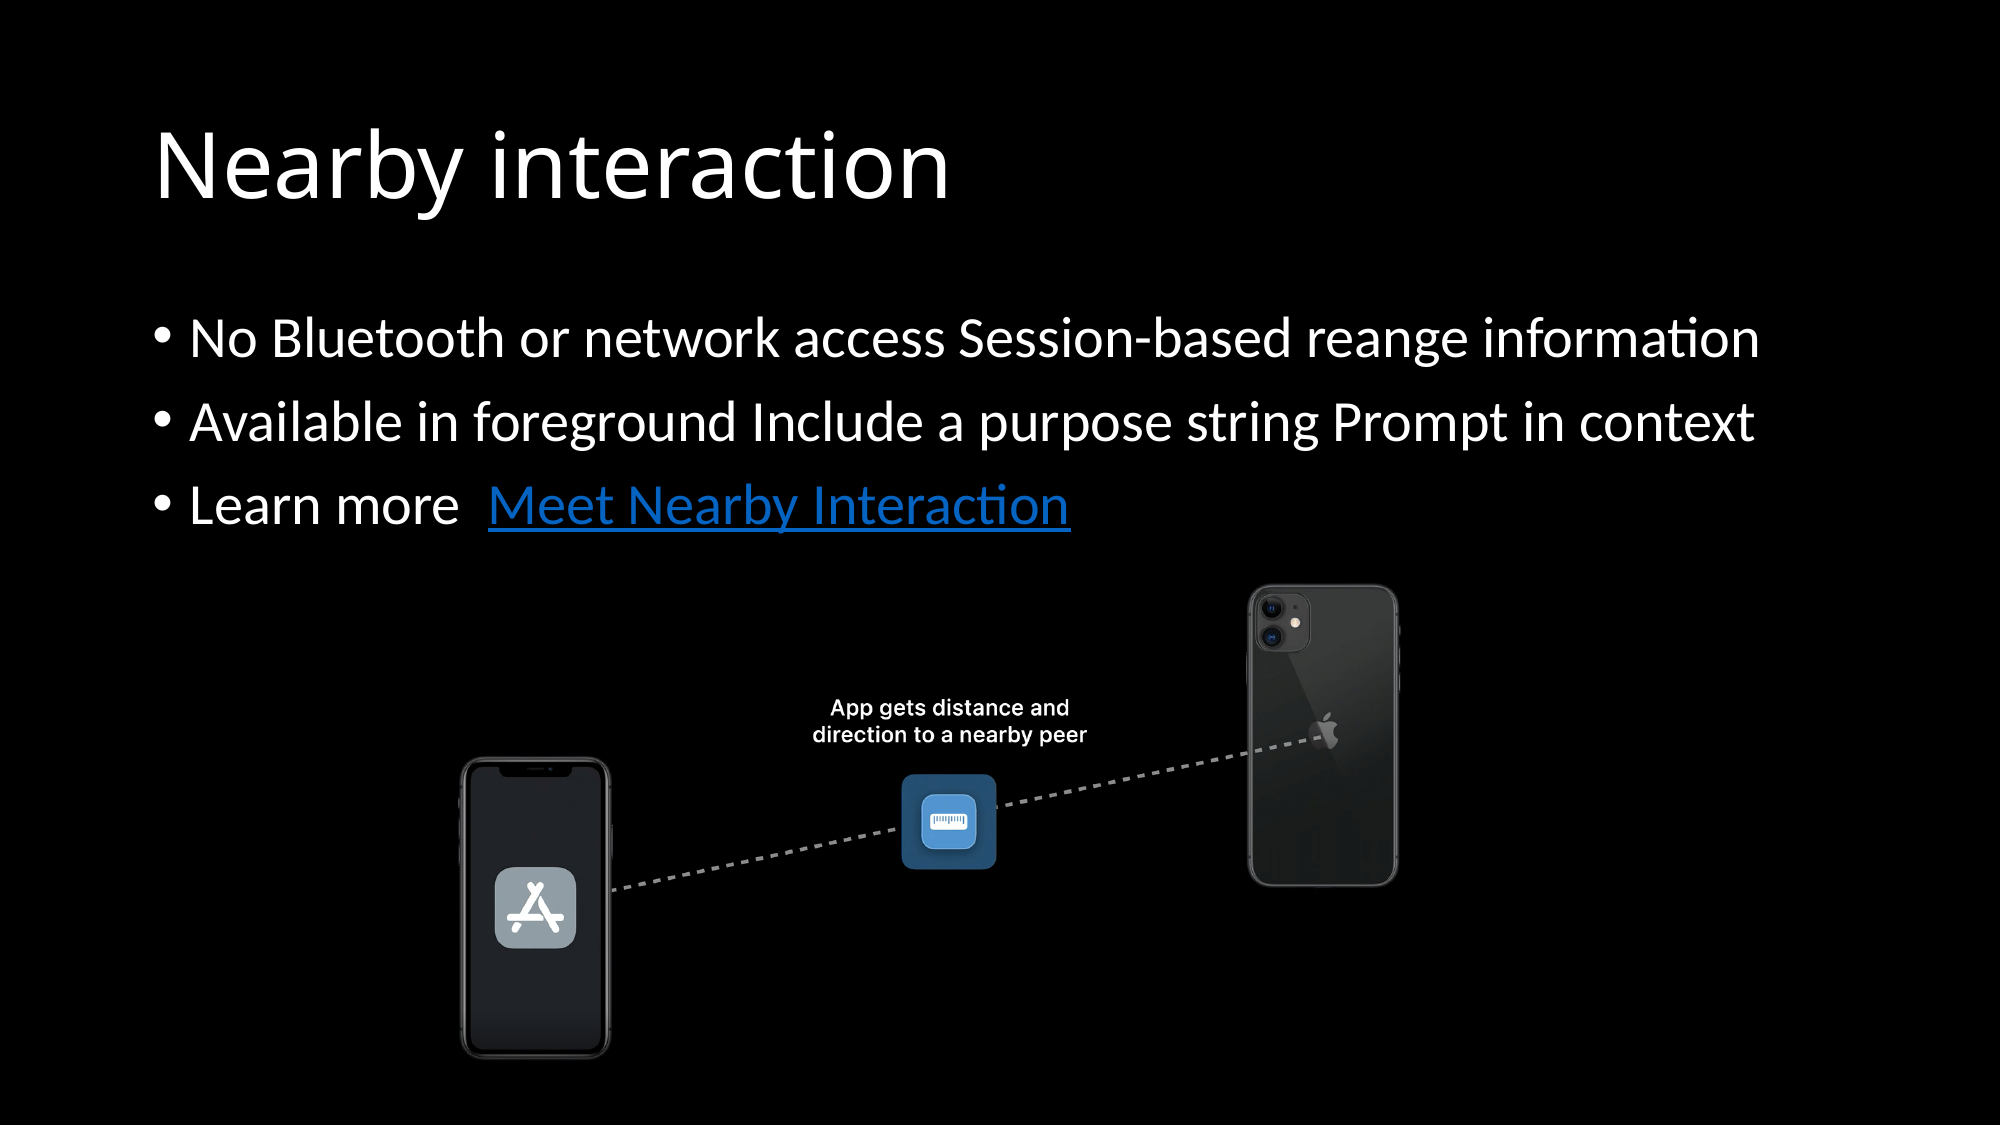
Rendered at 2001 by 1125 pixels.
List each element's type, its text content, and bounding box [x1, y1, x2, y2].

title Nearby interaction [137, 59, 1863, 278]
list No Bluetooth or network access Session-based reange information Available in foreground Include a purpose string Prompt in context Learn more Meet Nearby Interaction [137, 299, 1863, 1014]
picture [426, 562, 1429, 1071]
